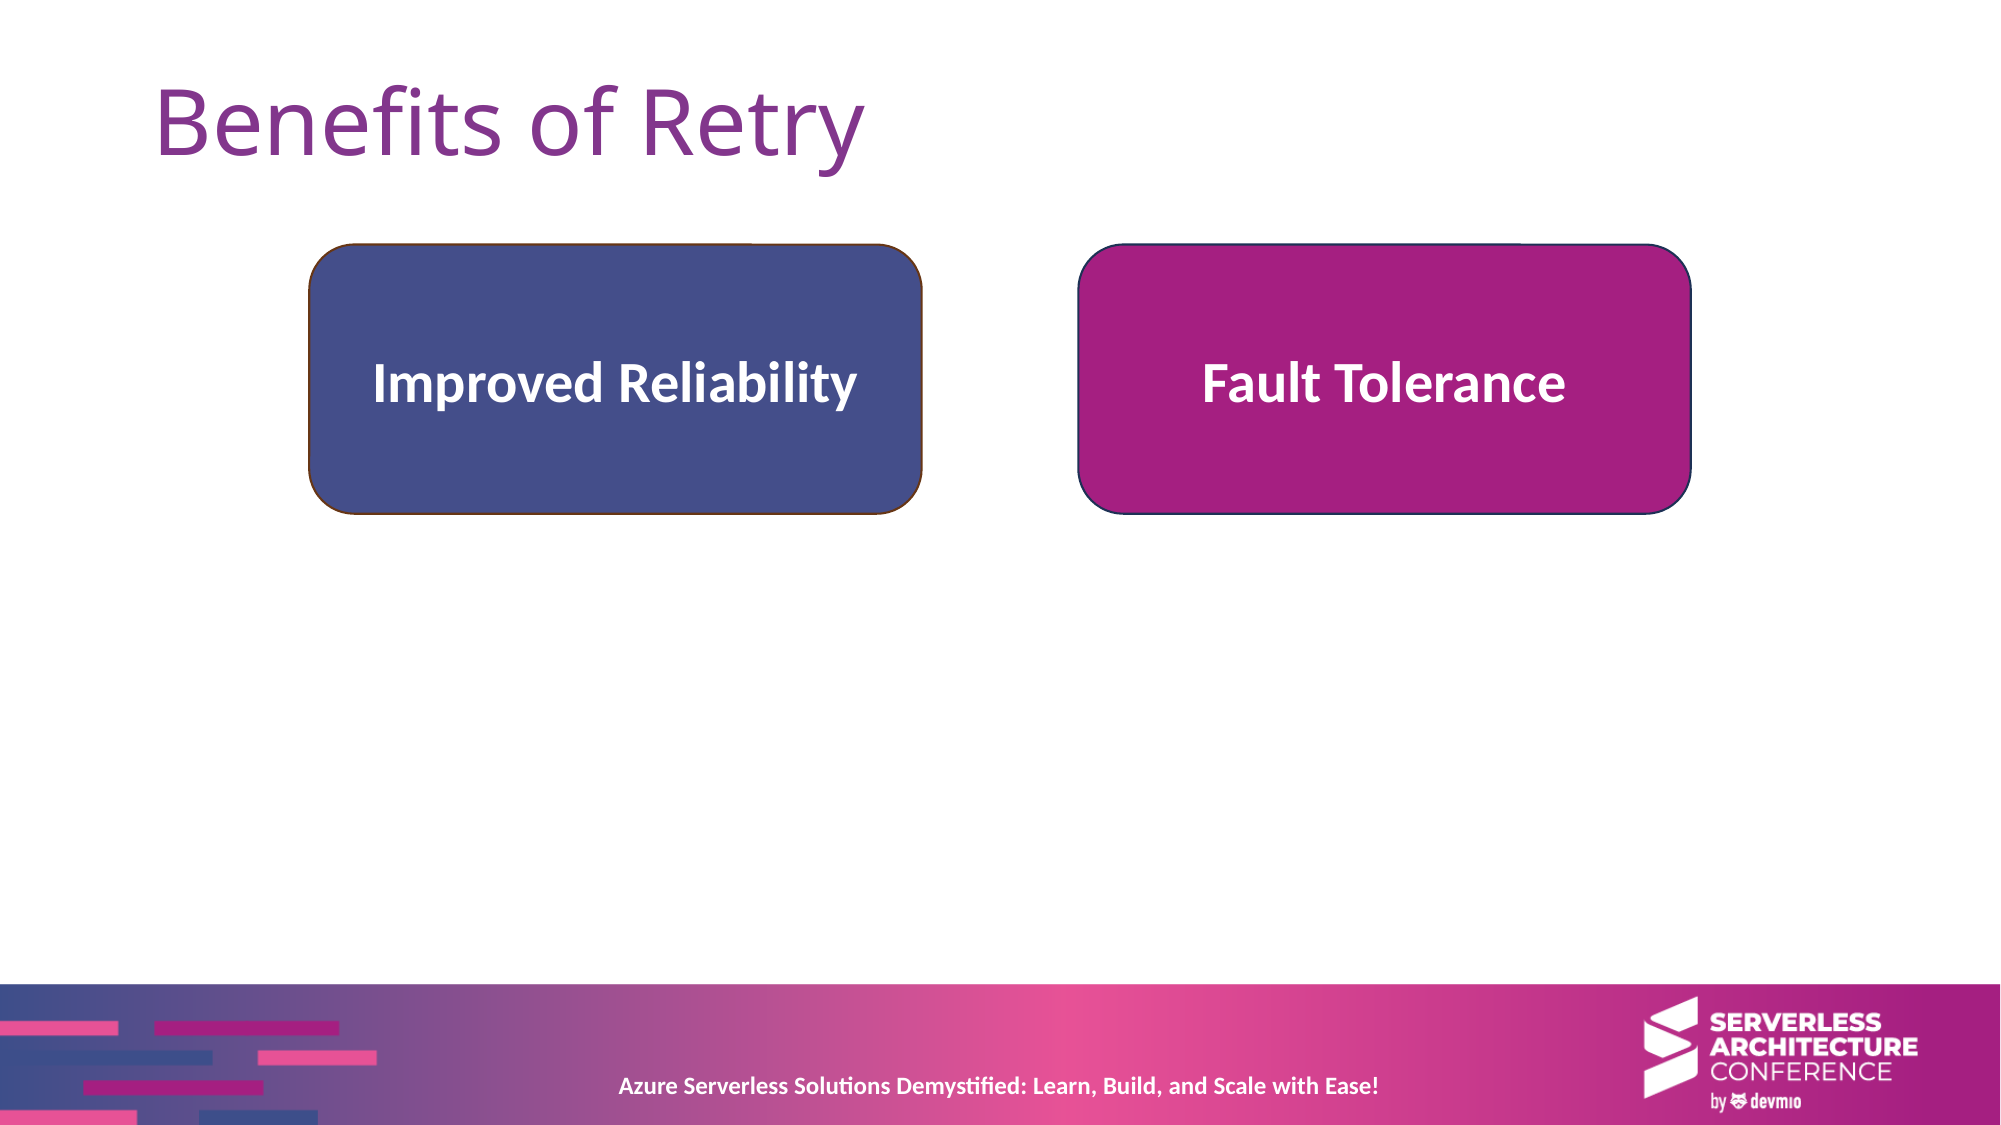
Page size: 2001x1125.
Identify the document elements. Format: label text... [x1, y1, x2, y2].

picture [0, 0, 2001, 1125]
text_box Fault Tolerance [1077, 243, 1692, 515]
text_box Improved Reliability [308, 243, 923, 515]
title Benefits of Retry [137, 17, 1863, 235]
